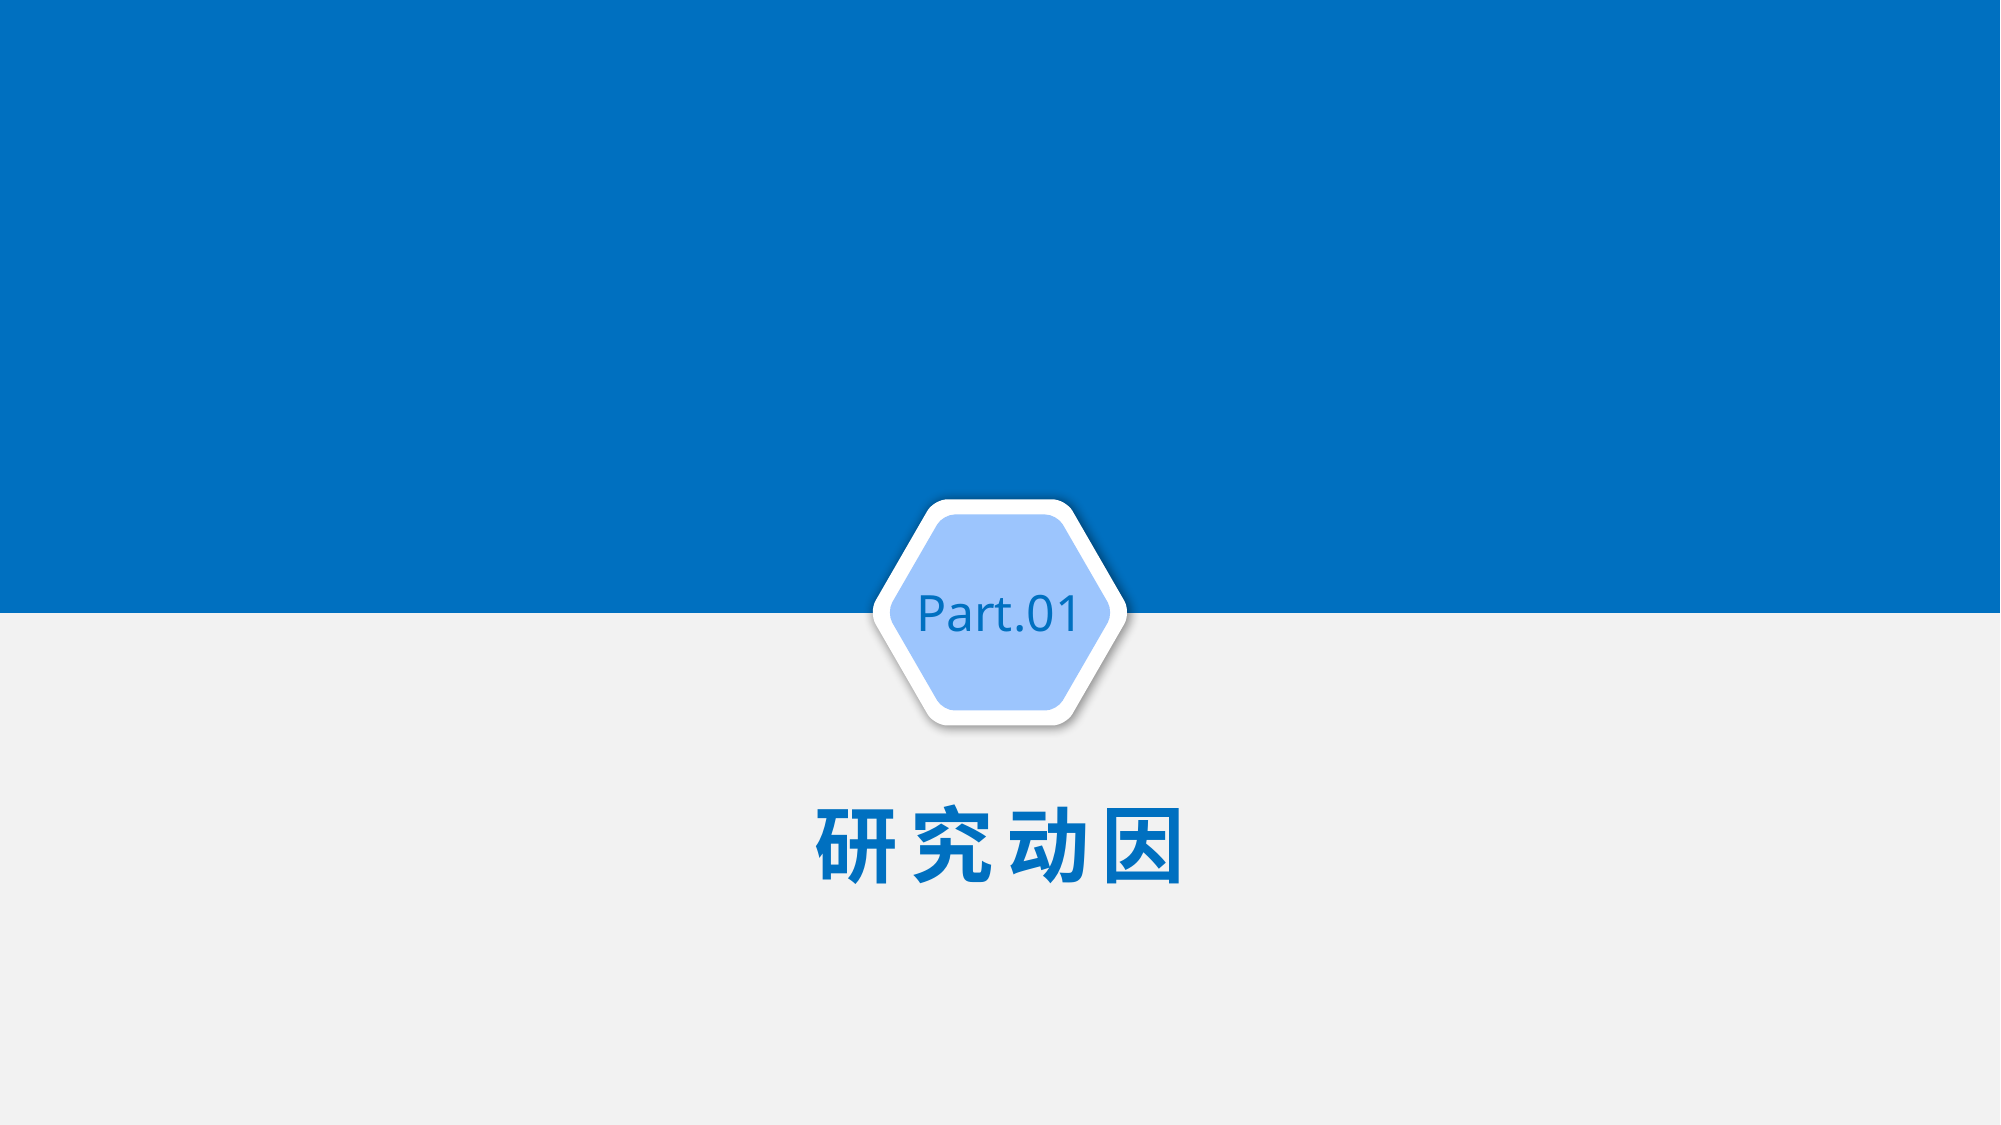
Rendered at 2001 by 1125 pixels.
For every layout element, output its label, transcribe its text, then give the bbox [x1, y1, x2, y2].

text_box [0, 0, 2000, 614]
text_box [872, 499, 1127, 726]
text_box 研究动因 [545, 785, 1455, 901]
